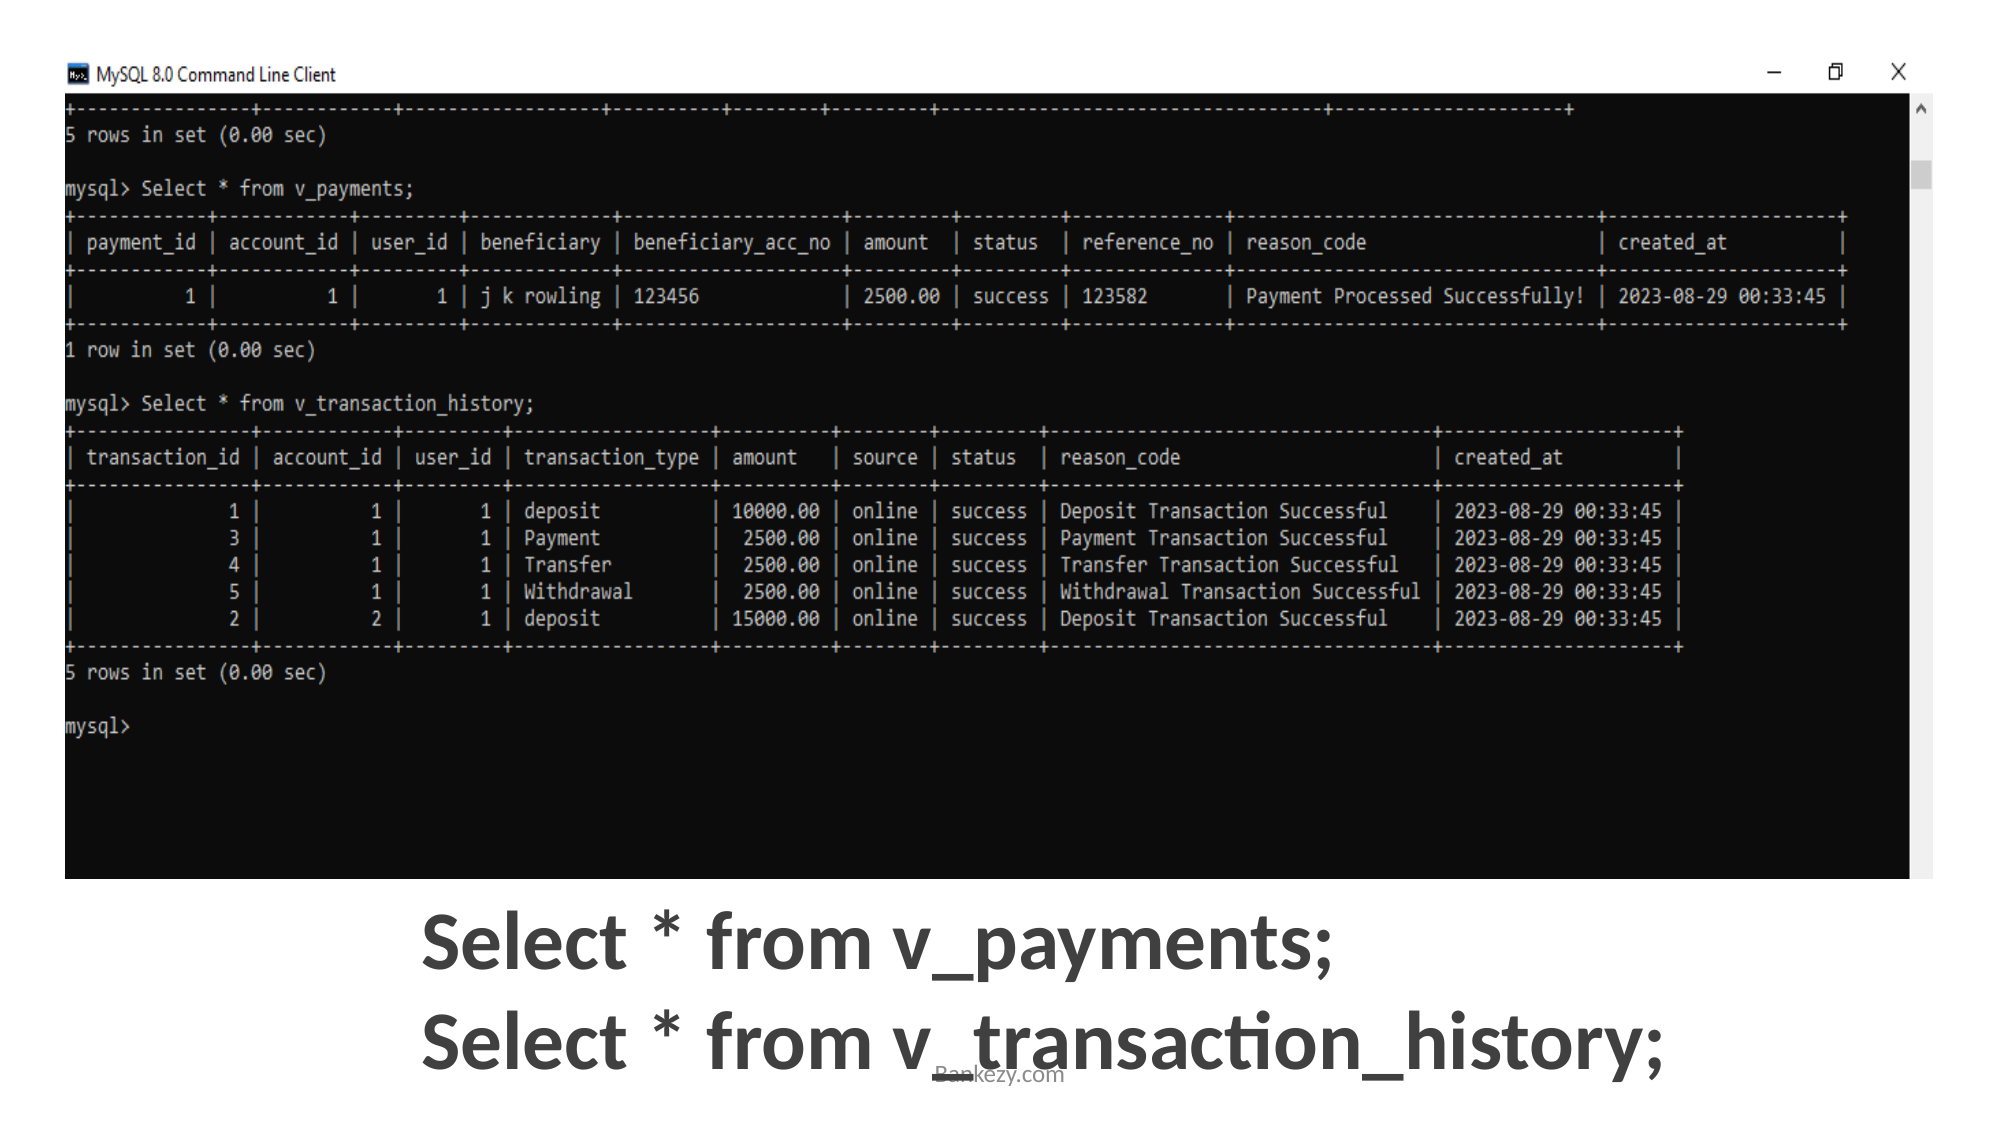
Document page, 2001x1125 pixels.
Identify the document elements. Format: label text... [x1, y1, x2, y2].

footer Bankezy.com [662, 1042, 1338, 1103]
picture [65, 55, 1934, 879]
text_box Select * from v_payments; Select * from v_transaction_history; [406, 879, 1684, 1094]
